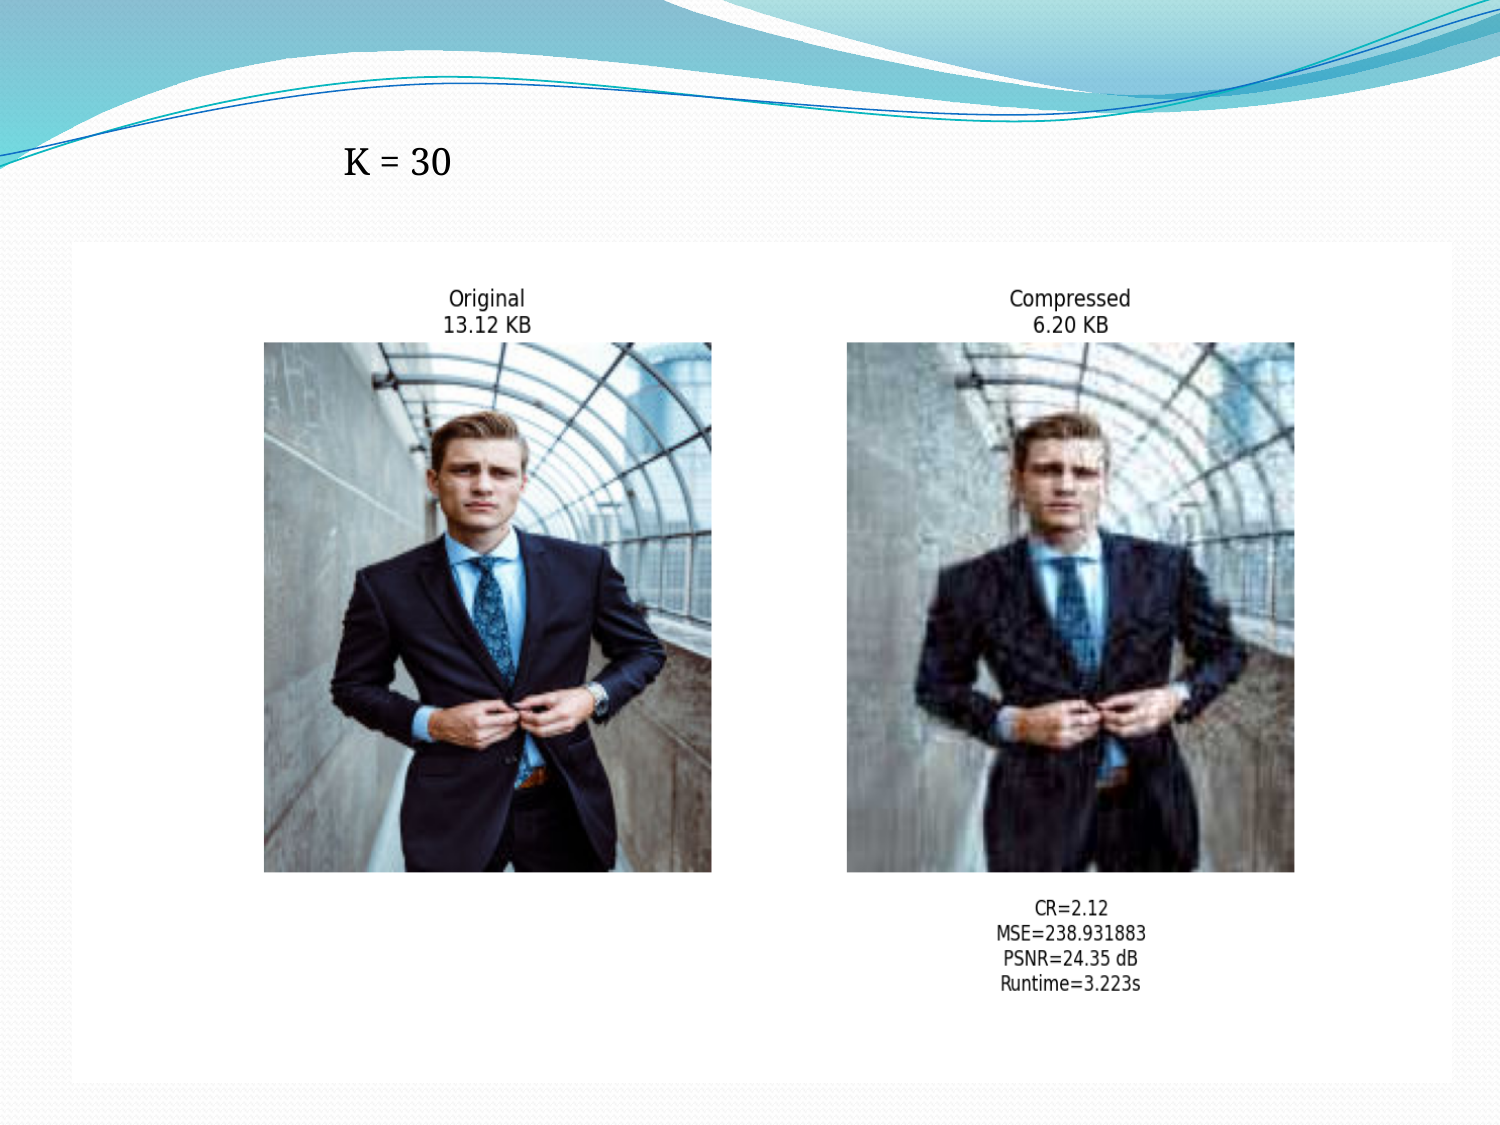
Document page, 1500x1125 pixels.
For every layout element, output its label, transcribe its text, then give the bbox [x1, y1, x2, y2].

text_box K = 30 [328, 130, 467, 191]
picture [72, 241, 1453, 1083]
